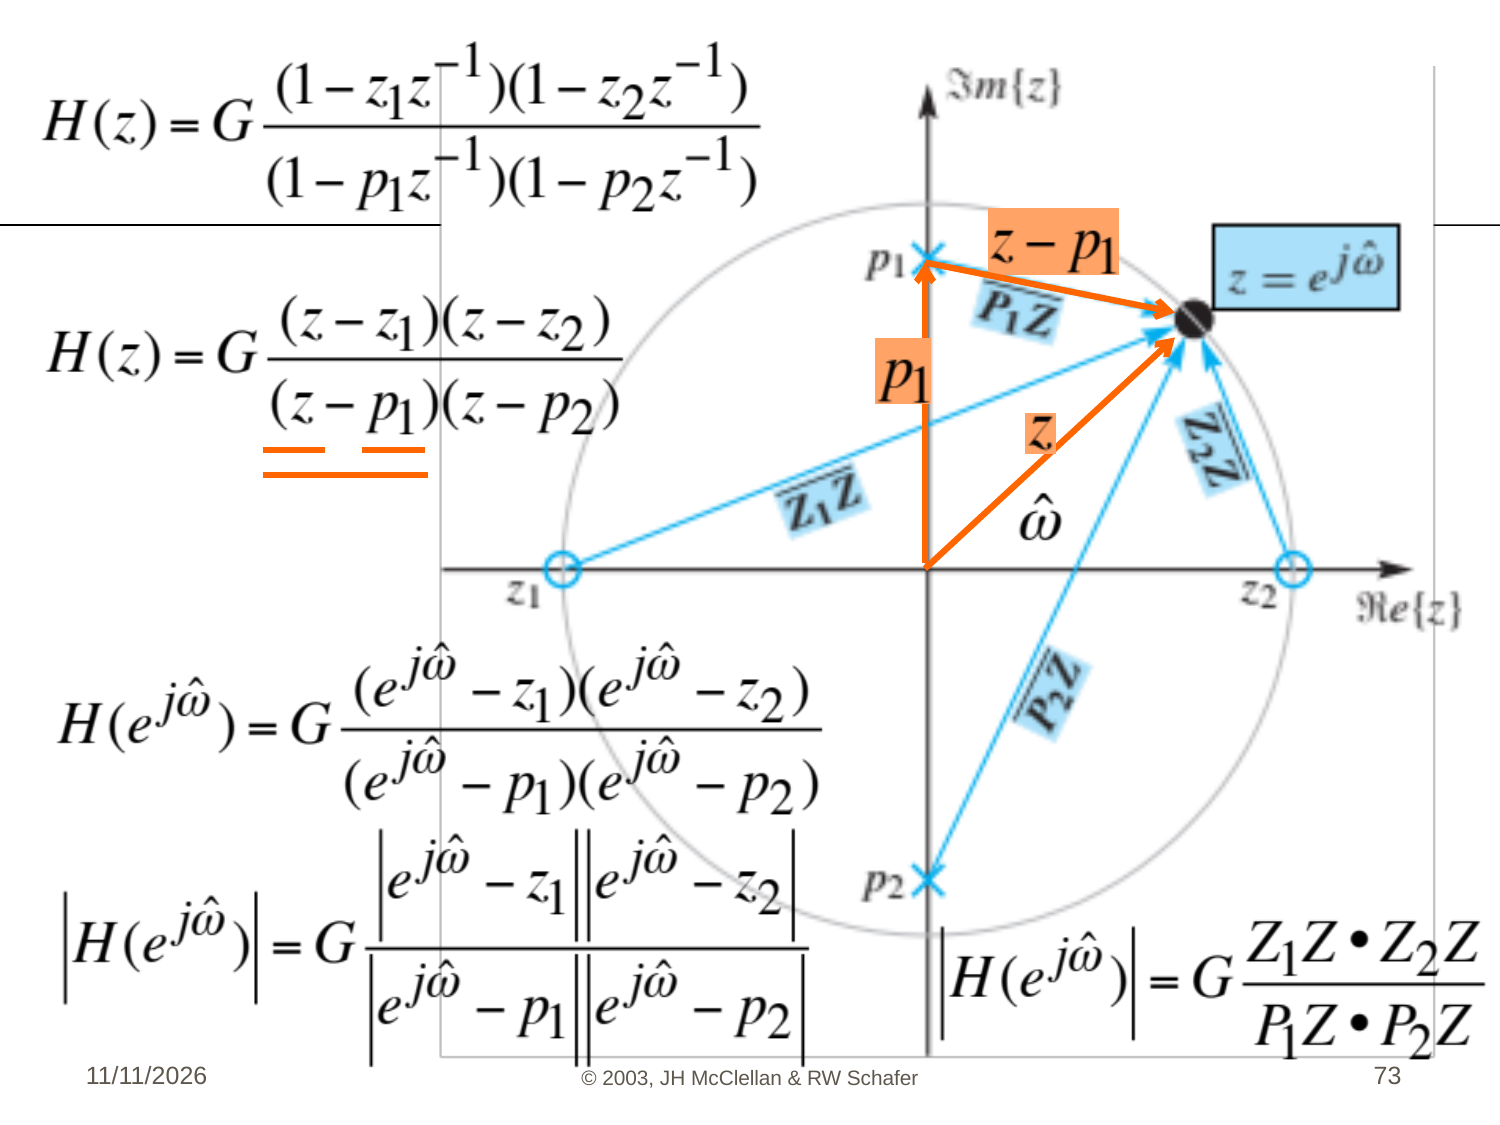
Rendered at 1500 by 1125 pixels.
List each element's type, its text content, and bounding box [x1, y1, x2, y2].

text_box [874, 262, 932, 563]
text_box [39, 34, 763, 216]
picture [435, 66, 1463, 1059]
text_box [53, 637, 826, 819]
slide_number 73 [1103, 1072, 1417, 1098]
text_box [924, 208, 1176, 313]
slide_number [70, 1078, 384, 1098]
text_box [933, 337, 1176, 569]
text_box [43, 287, 626, 438]
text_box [60, 824, 811, 1069]
footer © 2003, JH McClellan & RW Schafer [512, 1067, 988, 1098]
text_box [937, 912, 1488, 1063]
